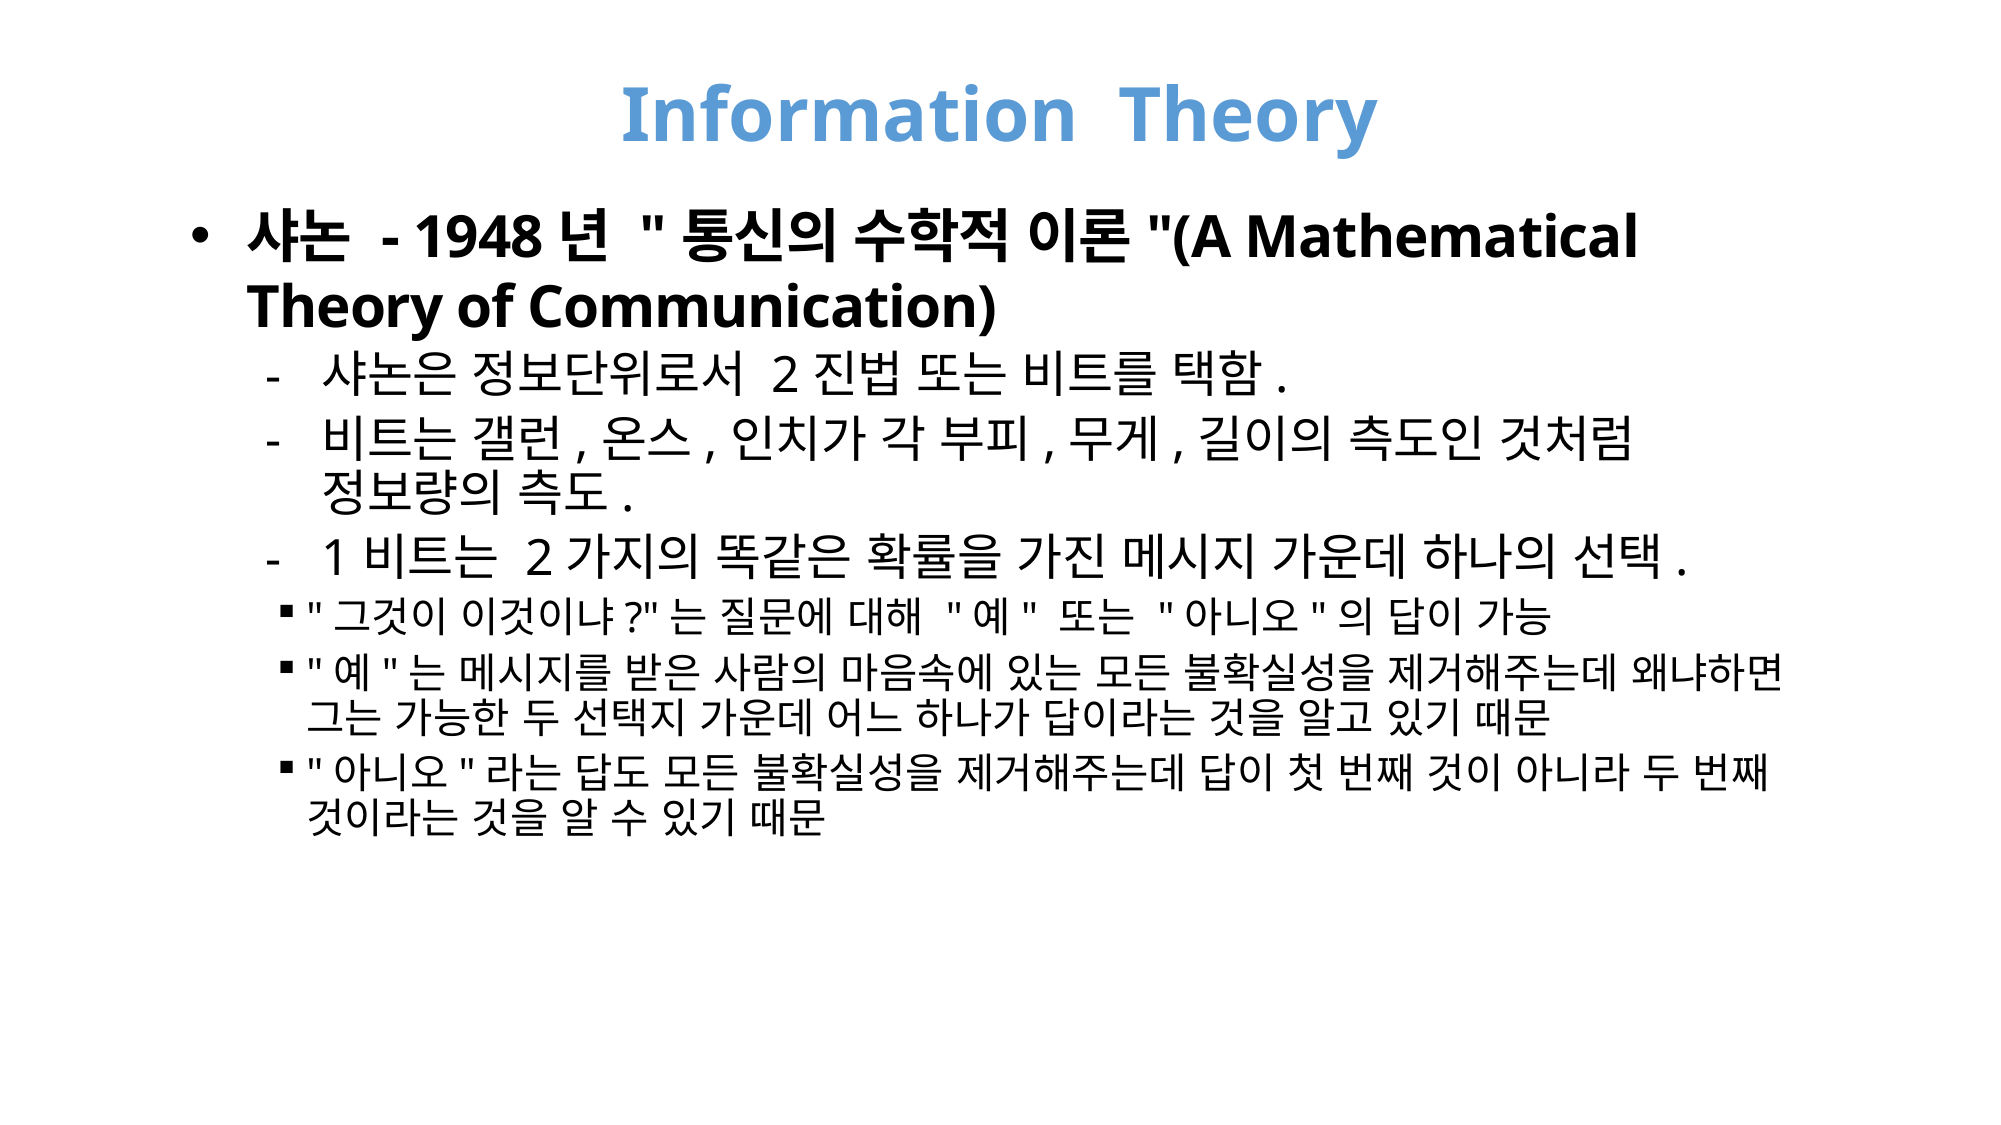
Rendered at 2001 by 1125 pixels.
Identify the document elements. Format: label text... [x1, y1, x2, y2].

list 샤논 - 1948년 "통신의 수학적 이론"(A Mathematical Theory of Communication) 샤논은 정보단위로서 2진법 또는 비트를 택함. 비트는 갤런,온스,인치가 각 부피,무게,길이의 측도인 것처럼 정보량의 측도. 1비트는 2가지의 똑같은 확률을 가진 메시지 가운데 하나의 선택. "그것이 이것이냐?"는 질문에 대해 "예" 또는 "아니오"의 답이 가능 "예"는 메시지를 받은 사람의 마음속에 있는 모든 불확실성을 제거해주는데 왜냐하면 그는 가능한 두 선택지 가운데 어느 하나가 답이라는 것을 알고 있기 때문 "아니오"라는 답도 모든 불확실성을 제거해주는데 답이 첫 번째 것이 아니라 두 번째 것이라는 것을 알 수 있기 때문 [173, 192, 1834, 1084]
title Information Theory [0, 42, 2000, 193]
